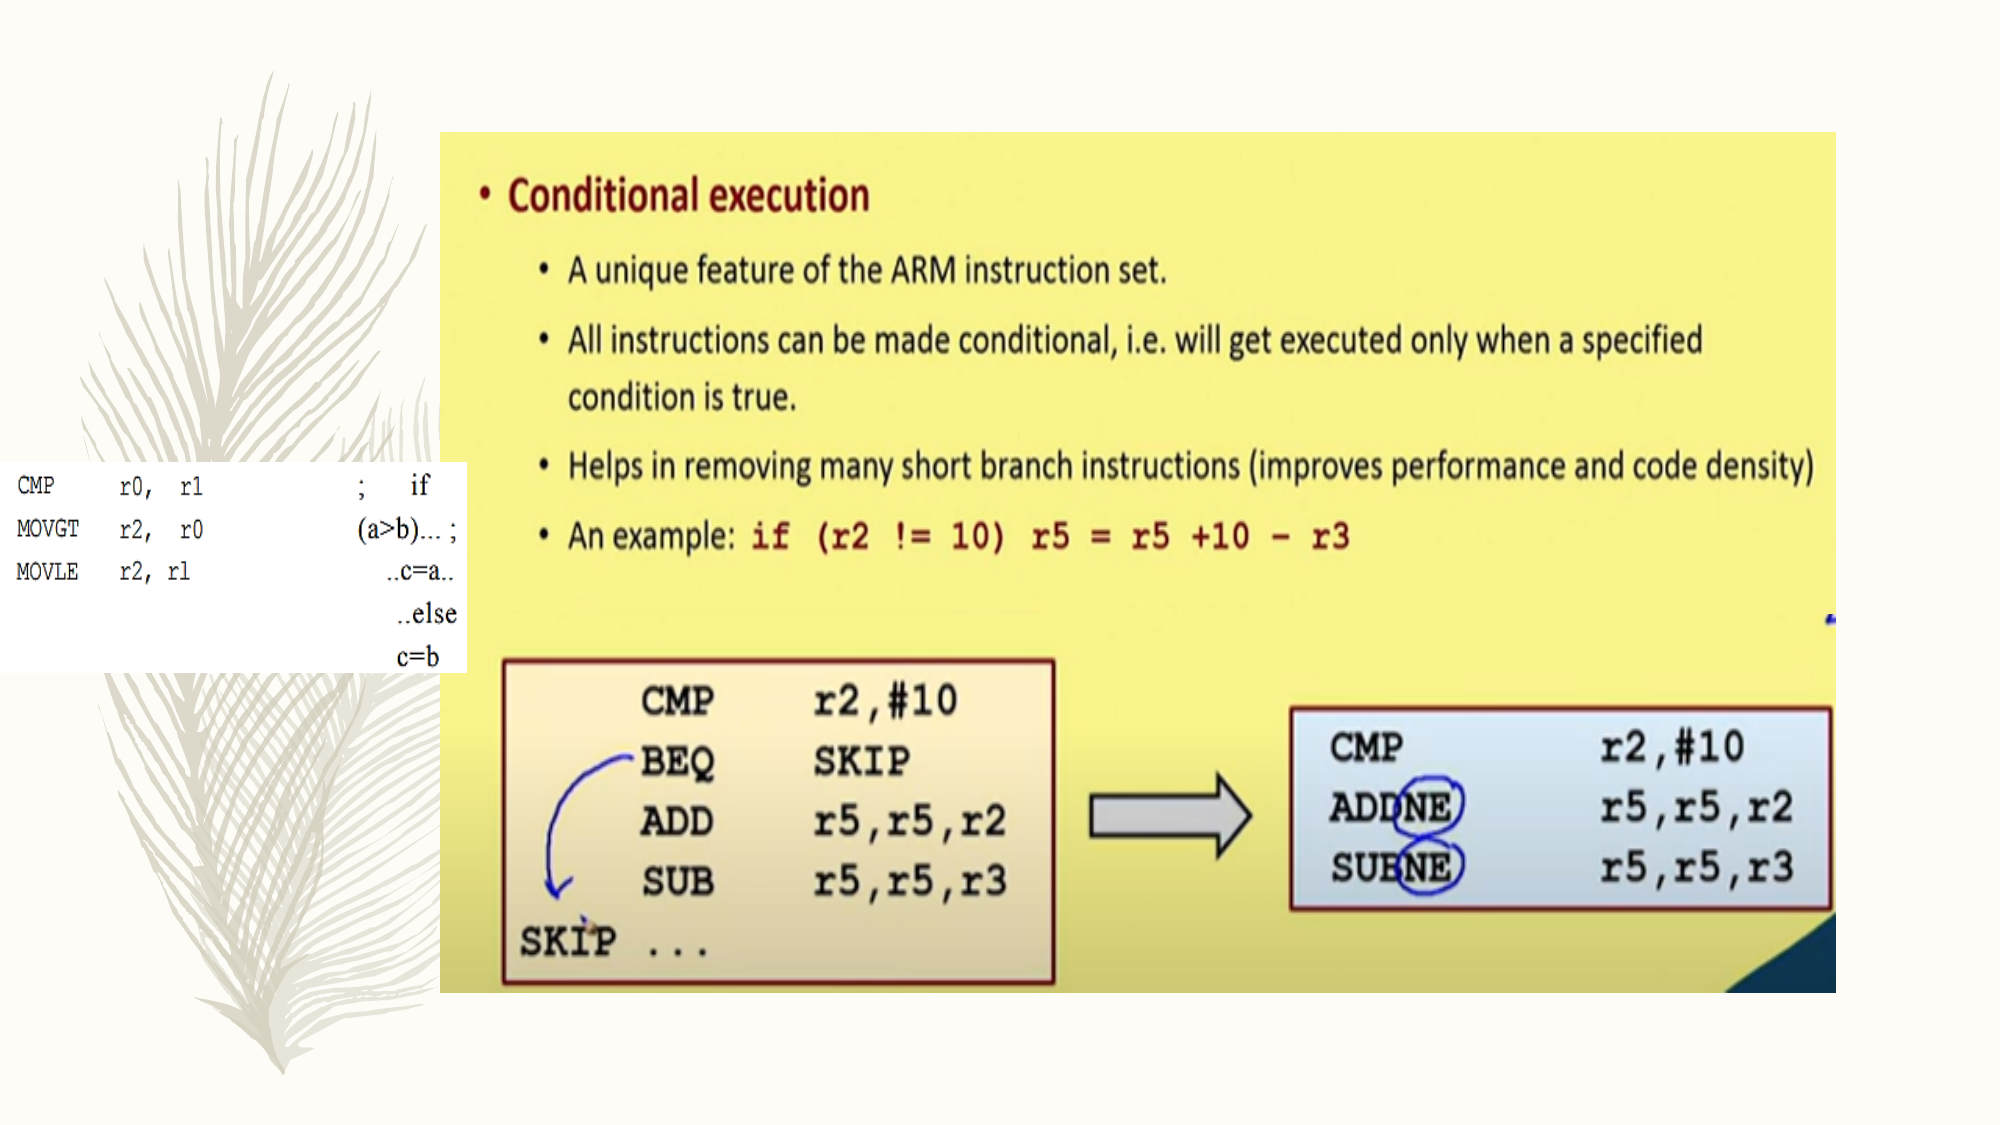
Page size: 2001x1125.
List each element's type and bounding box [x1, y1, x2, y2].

picture [0, 131, 1837, 993]
